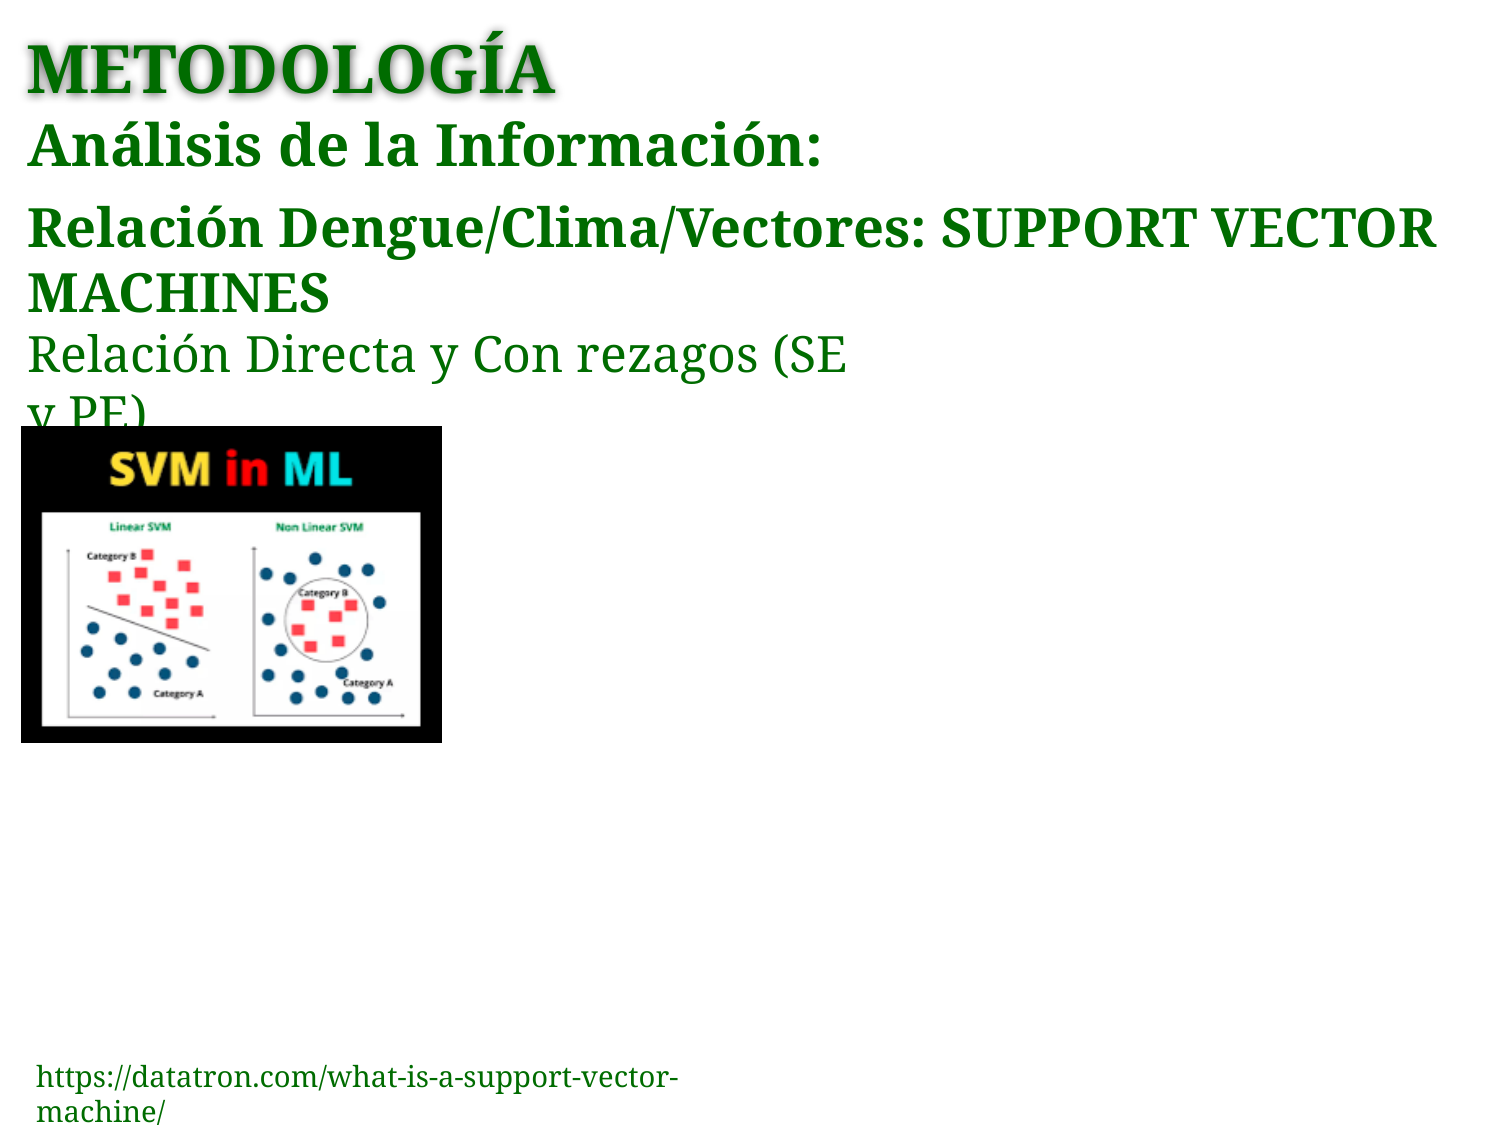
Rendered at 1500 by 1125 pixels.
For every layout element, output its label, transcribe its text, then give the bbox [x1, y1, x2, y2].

text_box Relación Dengue/Clima/Vectores: SUPPORT VECTOR MACHINES [12, 186, 1453, 331]
text_box Análisis de la Información: [12, 100, 1470, 186]
picture [21, 426, 442, 743]
text_box Relación Directa y Con rezagos (SE y PE) [12, 314, 893, 450]
text_box Metodología [3, 15, 1498, 119]
text_box https://datatron.com/what-is-a-support-vector-machine/ [21, 1050, 772, 1125]
